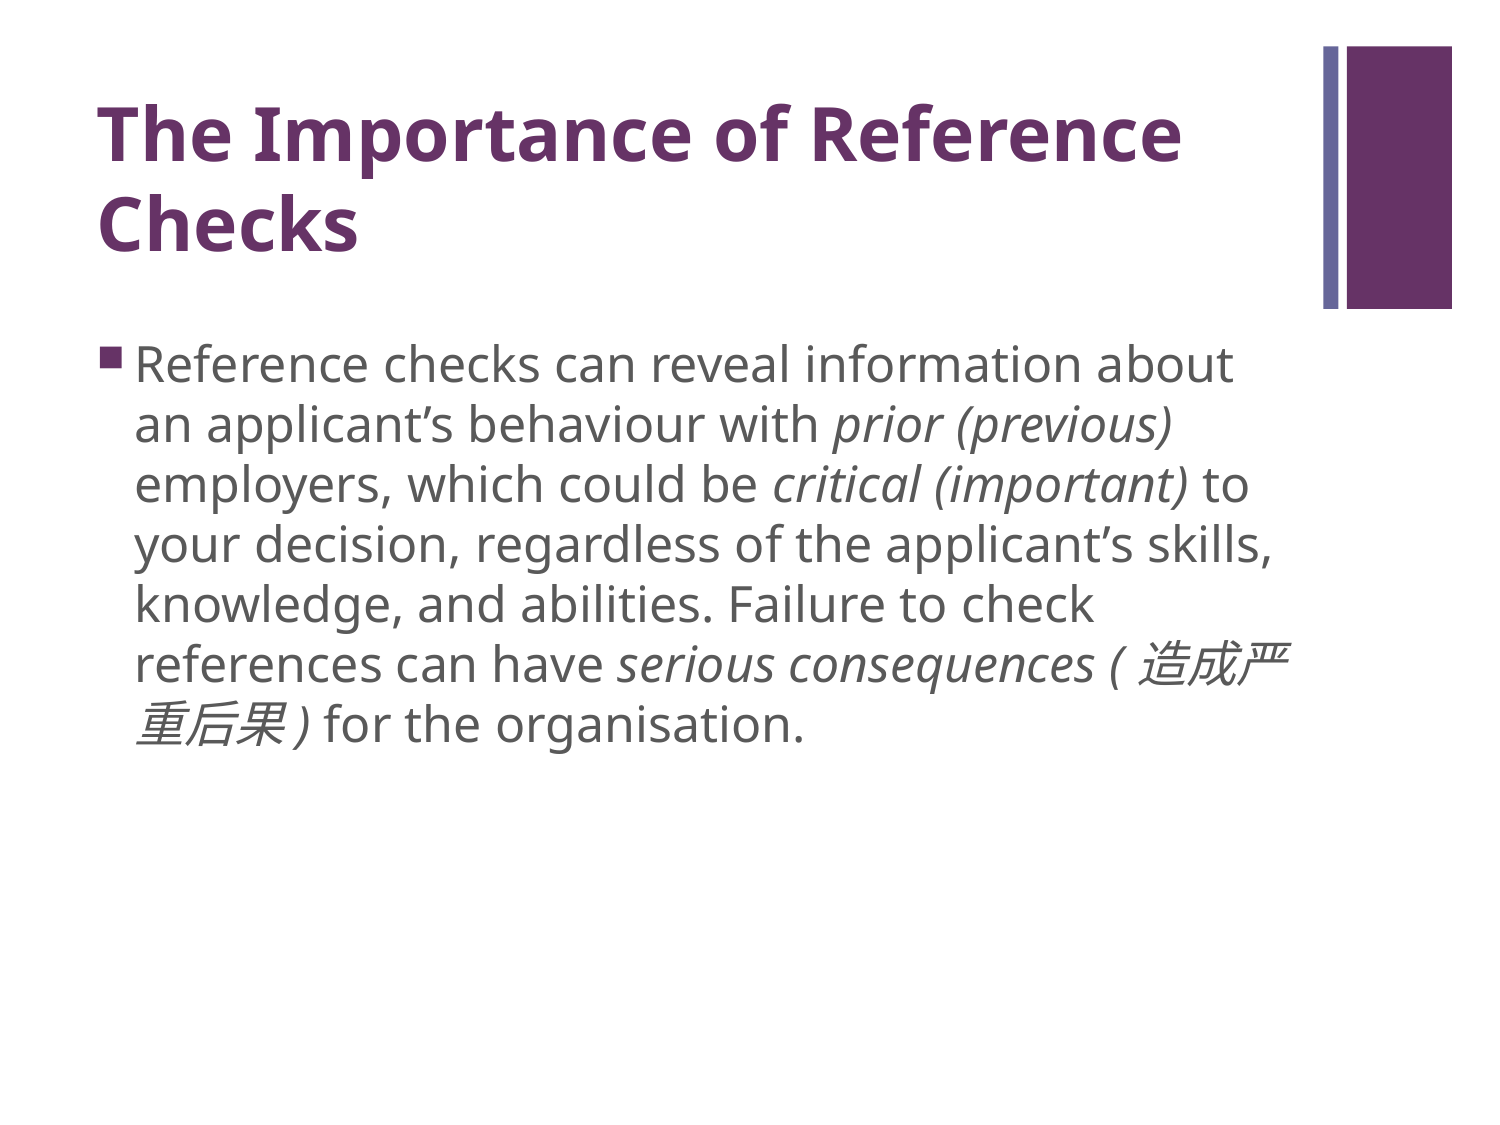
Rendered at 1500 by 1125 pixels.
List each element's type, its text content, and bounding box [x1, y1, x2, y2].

list Reference checks can reveal information about an applicant’s behaviour with prior (previous) employers, which could be critical (important) to your decision, regardless of the applicant’s skills, knowledge, and abilities. Failure to check references can have serious consequences (造成严重后果) for the organisation. [81, 324, 1322, 1005]
title The Importance of Reference Checks [81, 79, 1322, 263]
